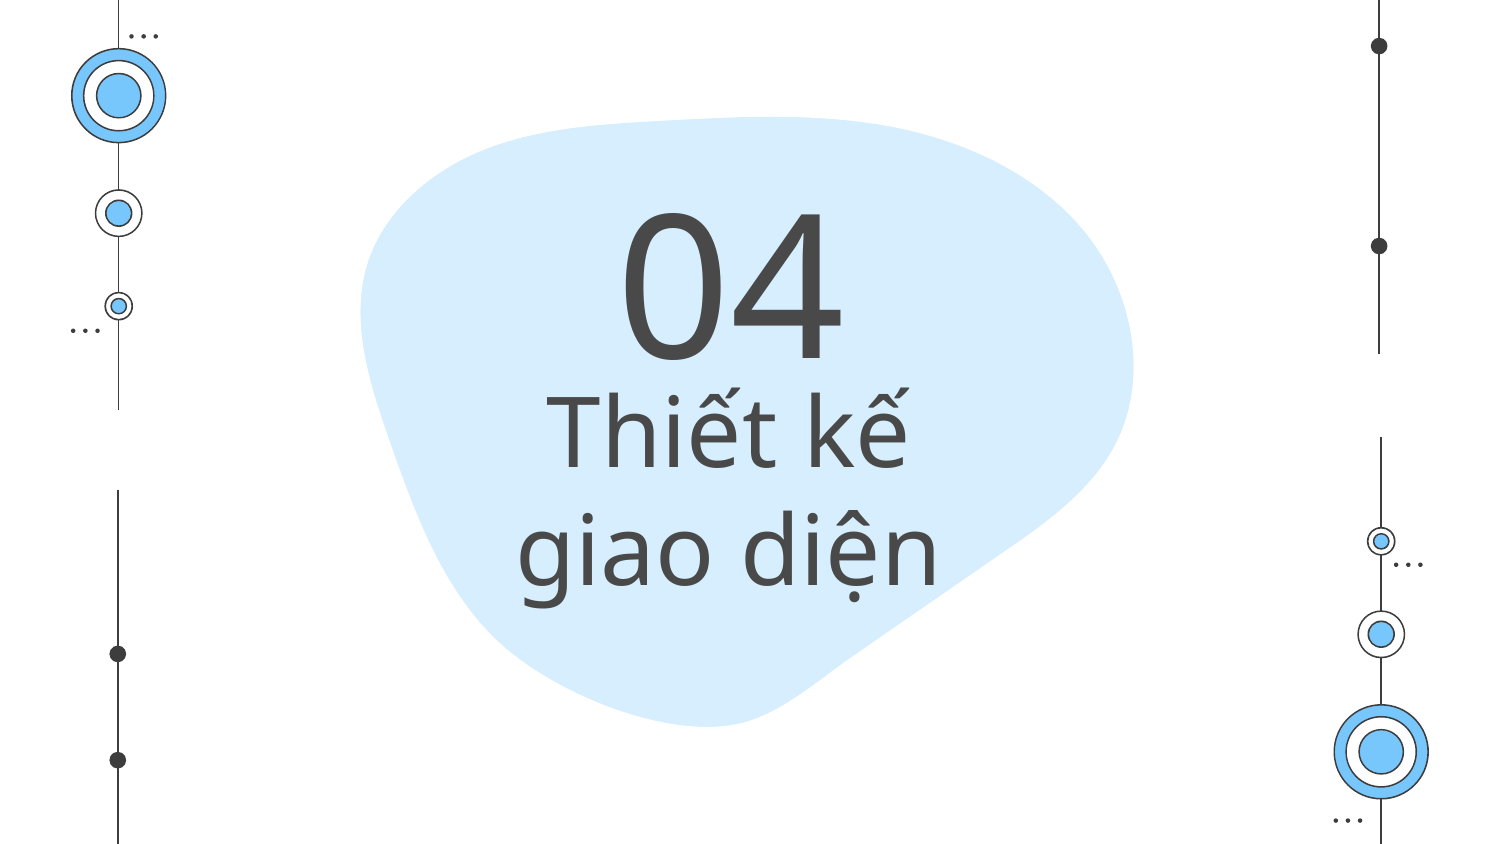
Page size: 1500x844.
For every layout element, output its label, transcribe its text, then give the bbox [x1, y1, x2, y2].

title 04 [487, 190, 975, 366]
title Thiết kế giao diện [320, 421, 1138, 554]
